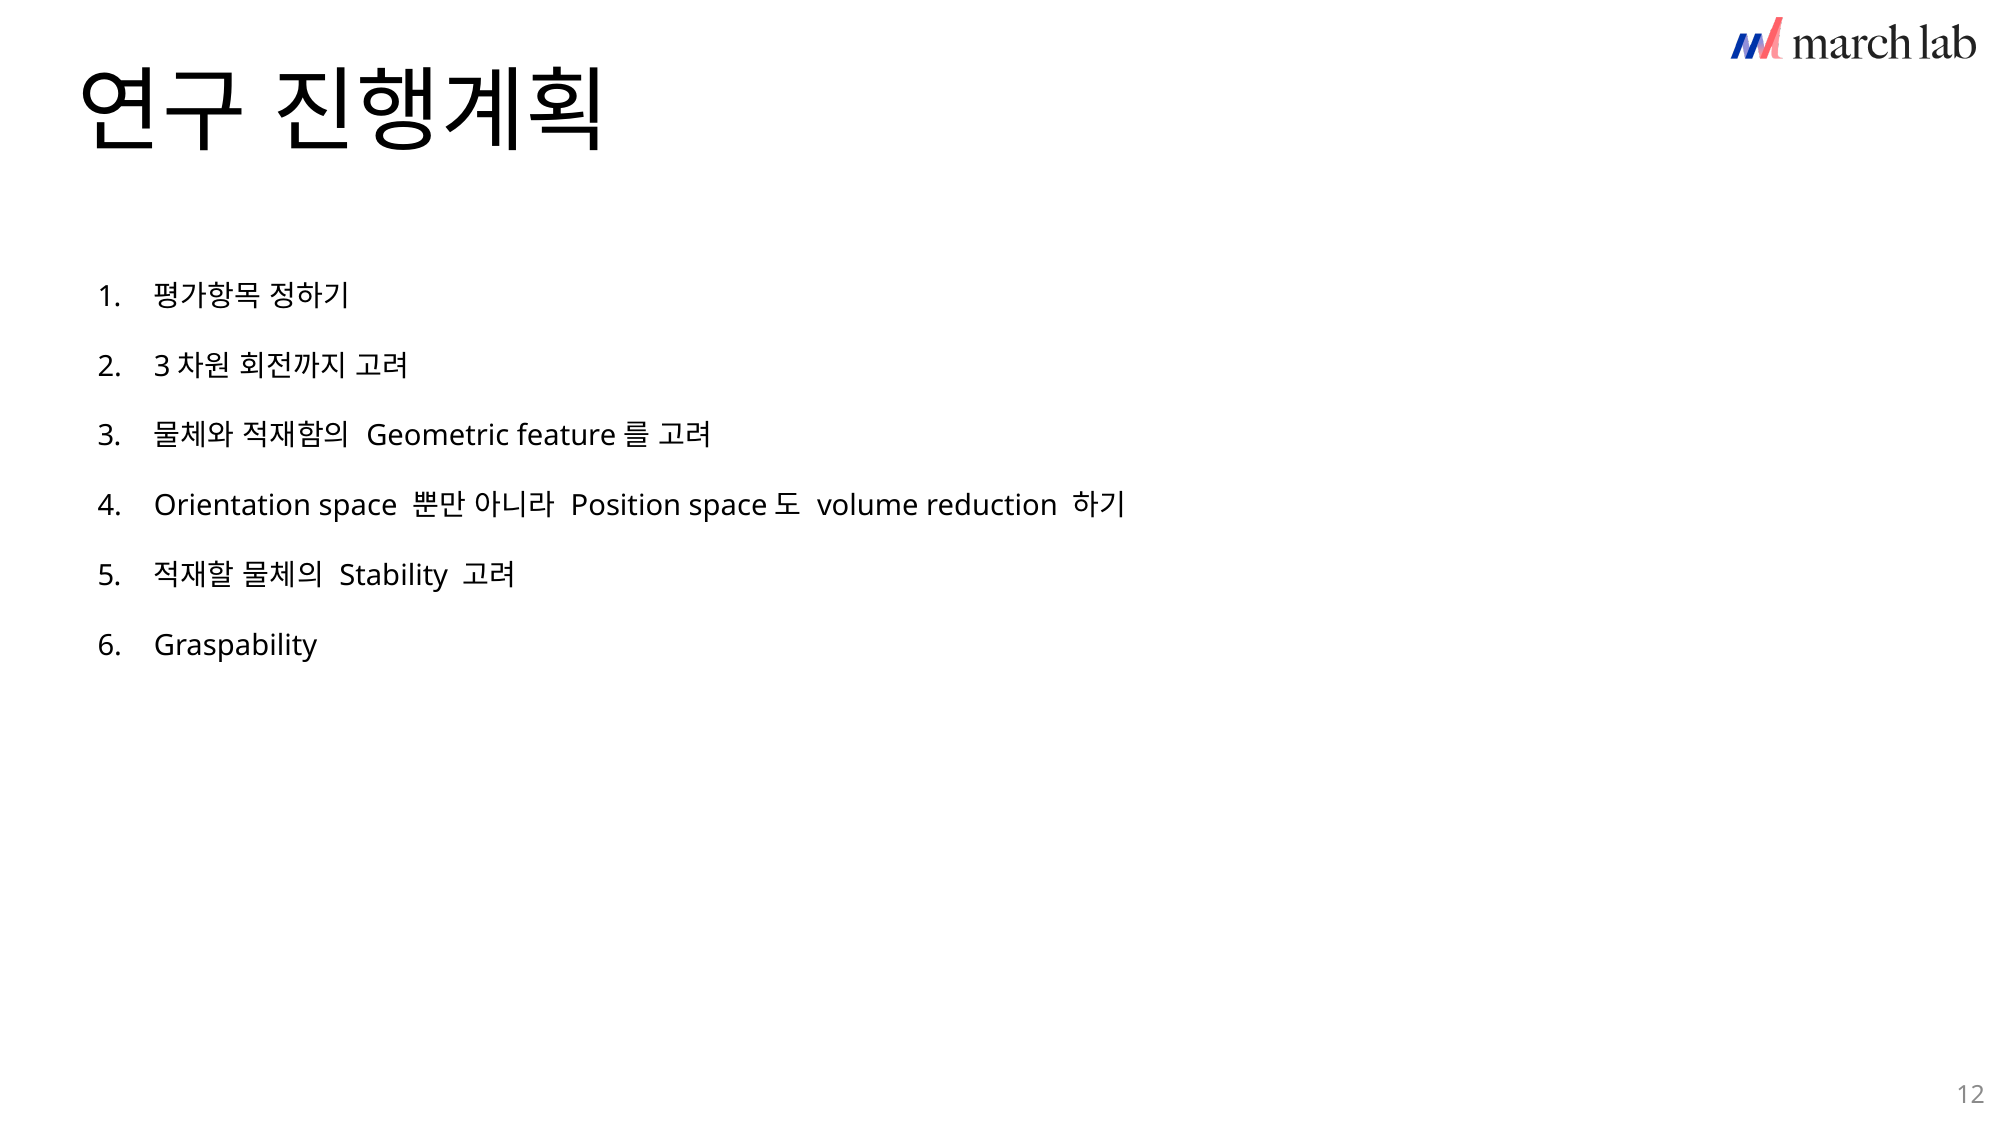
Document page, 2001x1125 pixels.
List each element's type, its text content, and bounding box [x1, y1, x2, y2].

picture [1730, 17, 1976, 59]
text_box 연구 진행계획 [62, 56, 1960, 194]
text_box 평가항목 정하기 3차원 회전까지 고려 물체와 적재함의 Geometric feature를 고려 Orientation space 뿐만 아니라 Position space도 volume reduction 하기 적재할 물체의 Stability 고려 Graspability [82, 234, 1852, 669]
slide_number 12 [1550, 1065, 2000, 1125]
